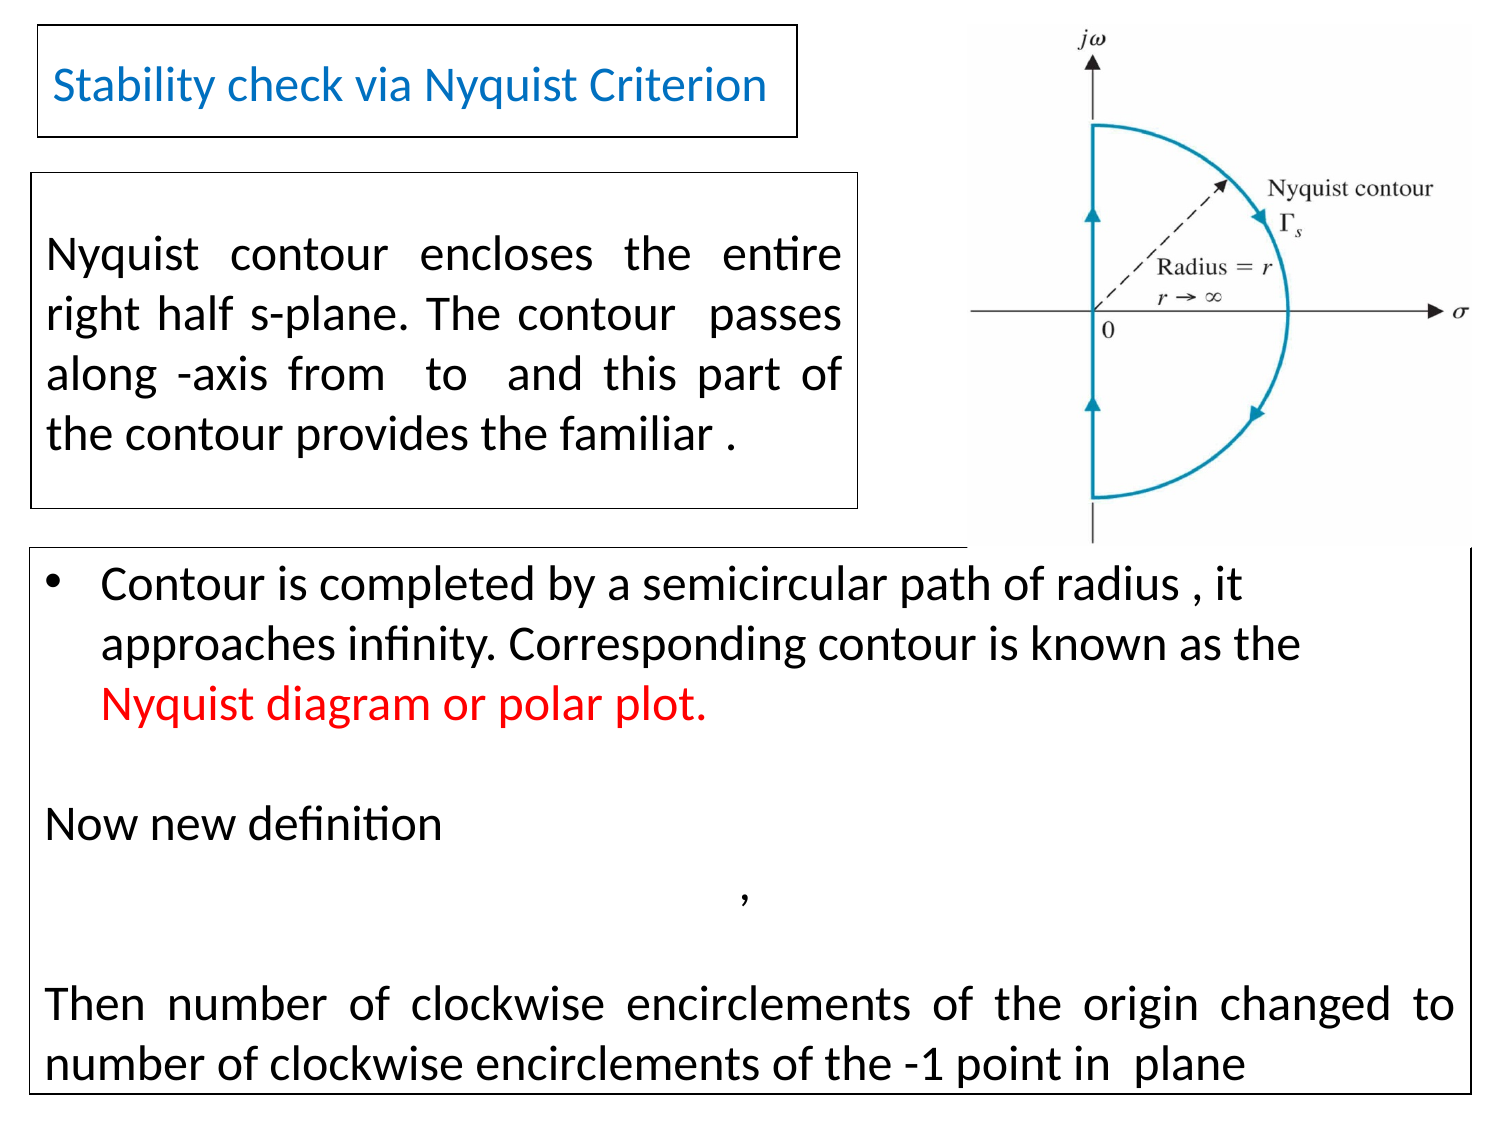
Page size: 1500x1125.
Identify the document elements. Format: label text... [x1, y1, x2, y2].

picture [967, 24, 1472, 548]
text_box Stability check via Nyquist Criterion [37, 24, 798, 138]
